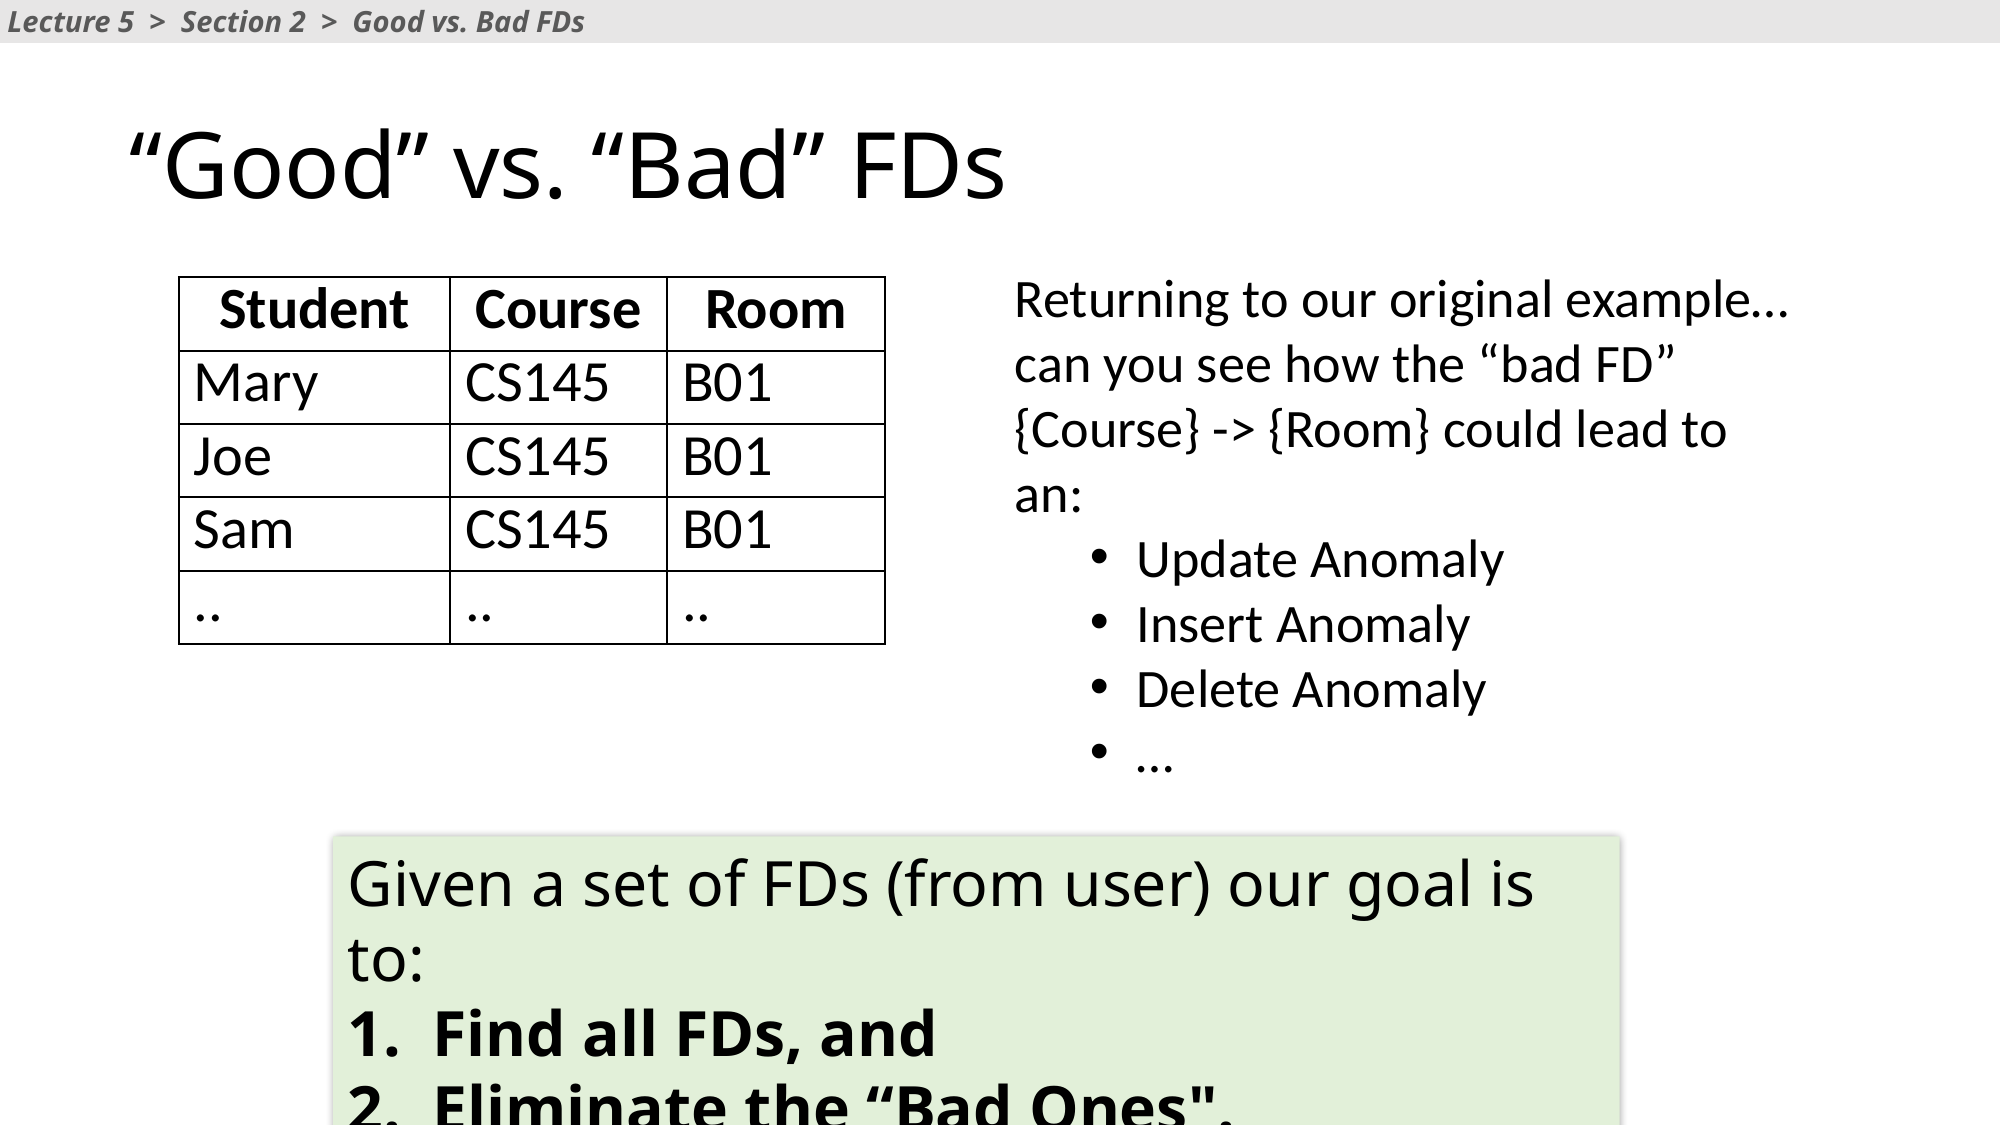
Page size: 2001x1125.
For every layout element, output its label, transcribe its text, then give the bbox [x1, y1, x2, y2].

title “Good” vs. “Bad” FDs [114, 59, 1863, 278]
table_cell Sam [180, 498, 449, 570]
text_box Returning to our original example… can you see how the “bad FD” {Course} -> {Room} could lead to an: Update Anomaly Insert Anomaly Delete Anomaly … [999, 278, 1813, 791]
text_box Given a set of FDs (from user) our goal is to: Find all FDs, and Eliminate the “Bad Ones". [333, 836, 1620, 1125]
table_header Student [180, 278, 449, 350]
table_cell CS145 [451, 425, 666, 496]
table_cell Joe [180, 425, 449, 496]
table_cell .. [451, 572, 666, 643]
table_cell B01 [668, 352, 884, 423]
table_cell CS145 [451, 498, 666, 570]
table_cell B01 [668, 425, 884, 496]
table_cell Mary [180, 352, 449, 423]
table_cell CS145 [451, 352, 666, 423]
table_cell .. [180, 572, 449, 643]
table_cell .. [668, 572, 884, 643]
table_cell B01 [668, 498, 884, 570]
table_header Course [451, 278, 666, 350]
table_header Room [668, 278, 884, 350]
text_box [0, 0, 2000, 47]
